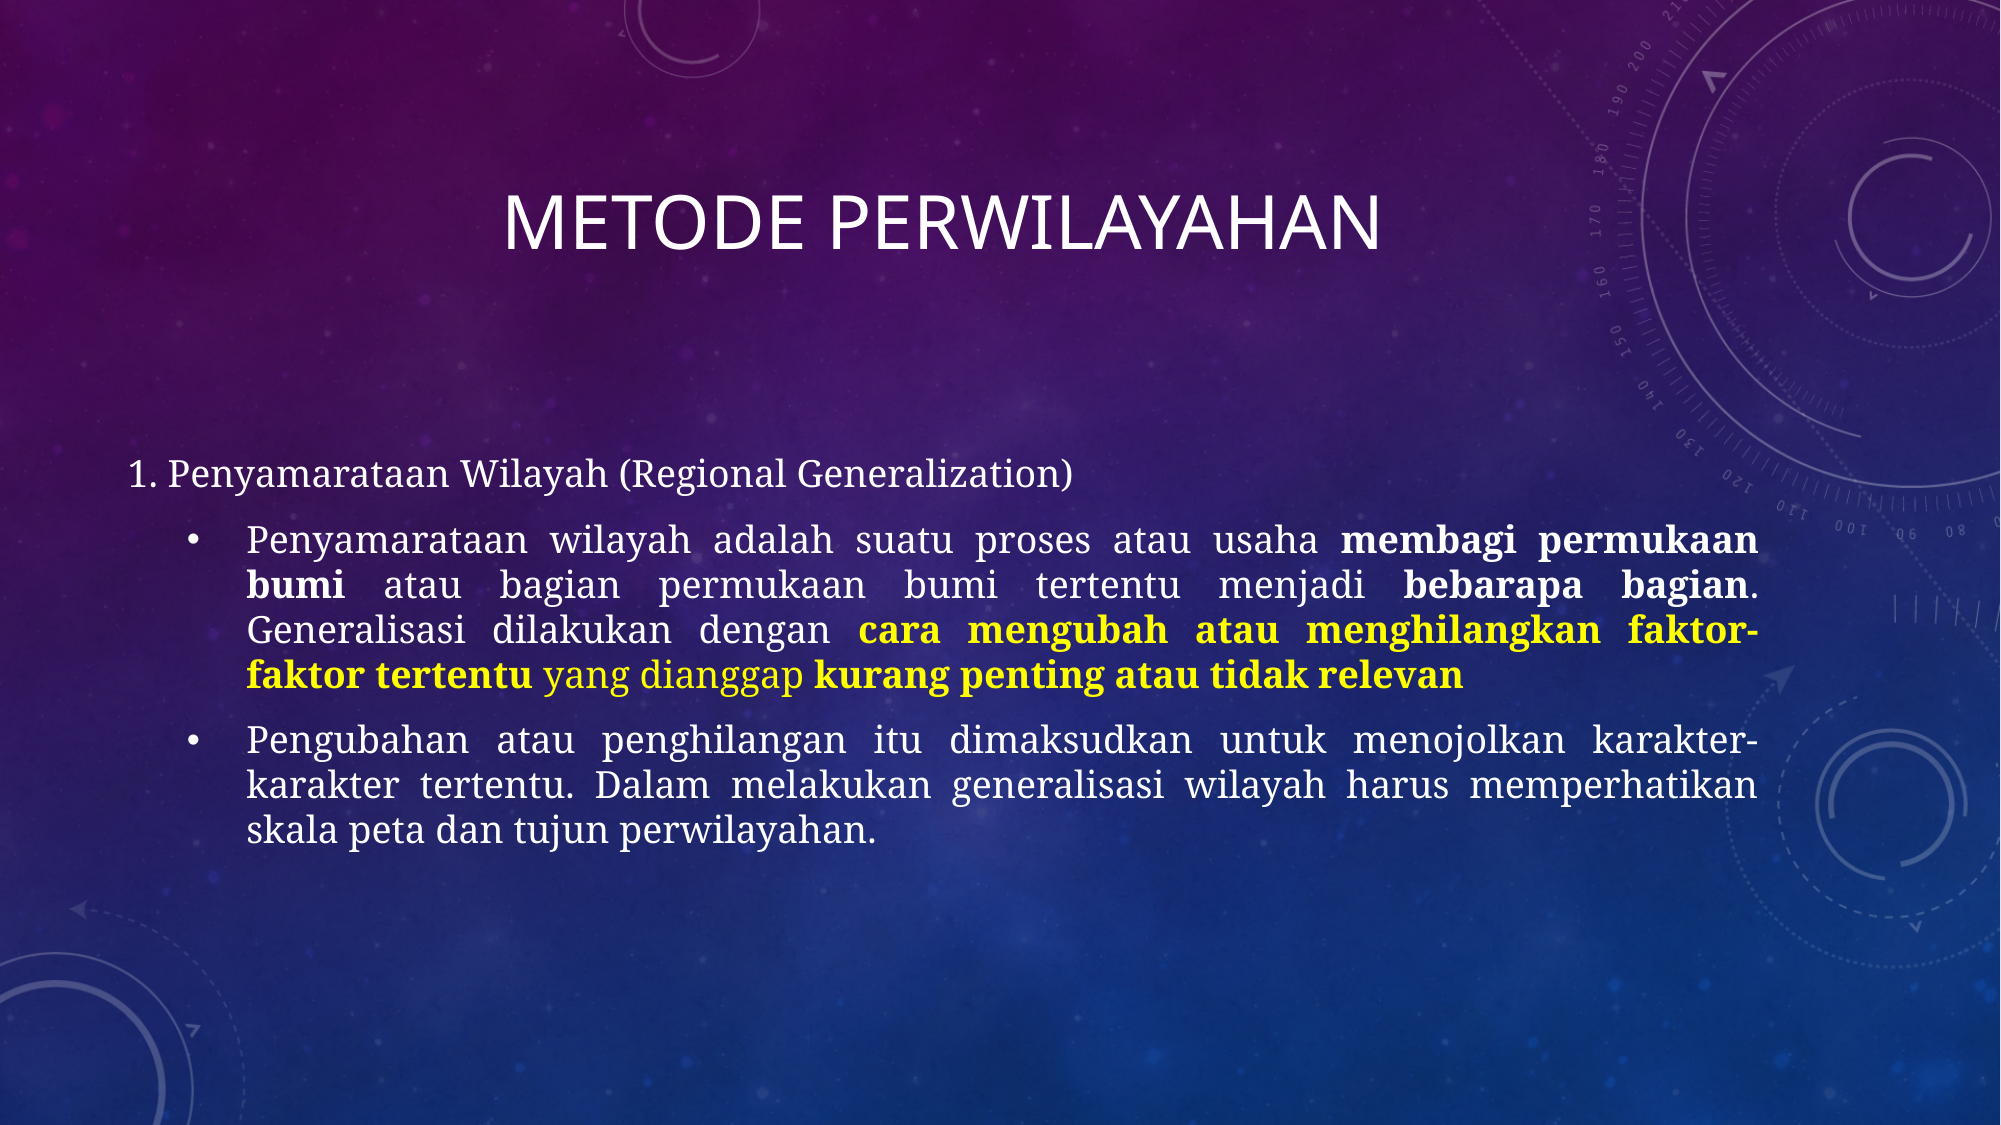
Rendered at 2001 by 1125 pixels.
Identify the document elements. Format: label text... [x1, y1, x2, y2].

title Metode Perwilayahan [112, 99, 1775, 339]
picture [0, 0, 2001, 1125]
list 1. Penyamarataan Wilayah (Regional Generalization) Penyamarataan wilayah adalah suatu proses atau usaha membagi permukaan bumi atau bagian permukaan bumi tertentu menjadi bebarapa bagian. Generalisasi dilakukan dengan cara mengubah atau menghilangkan faktor-faktor tertentu yang dianggap kurang penting atau tidak relevan Pengubahan atau penghilangan itu dimaksudkan untuk menojolkan karakter-karakter tertentu. Dalam melakukan generalisasi wilayah harus memperhatikan skala peta dan tujun perwilayahan. [112, 351, 1775, 950]
